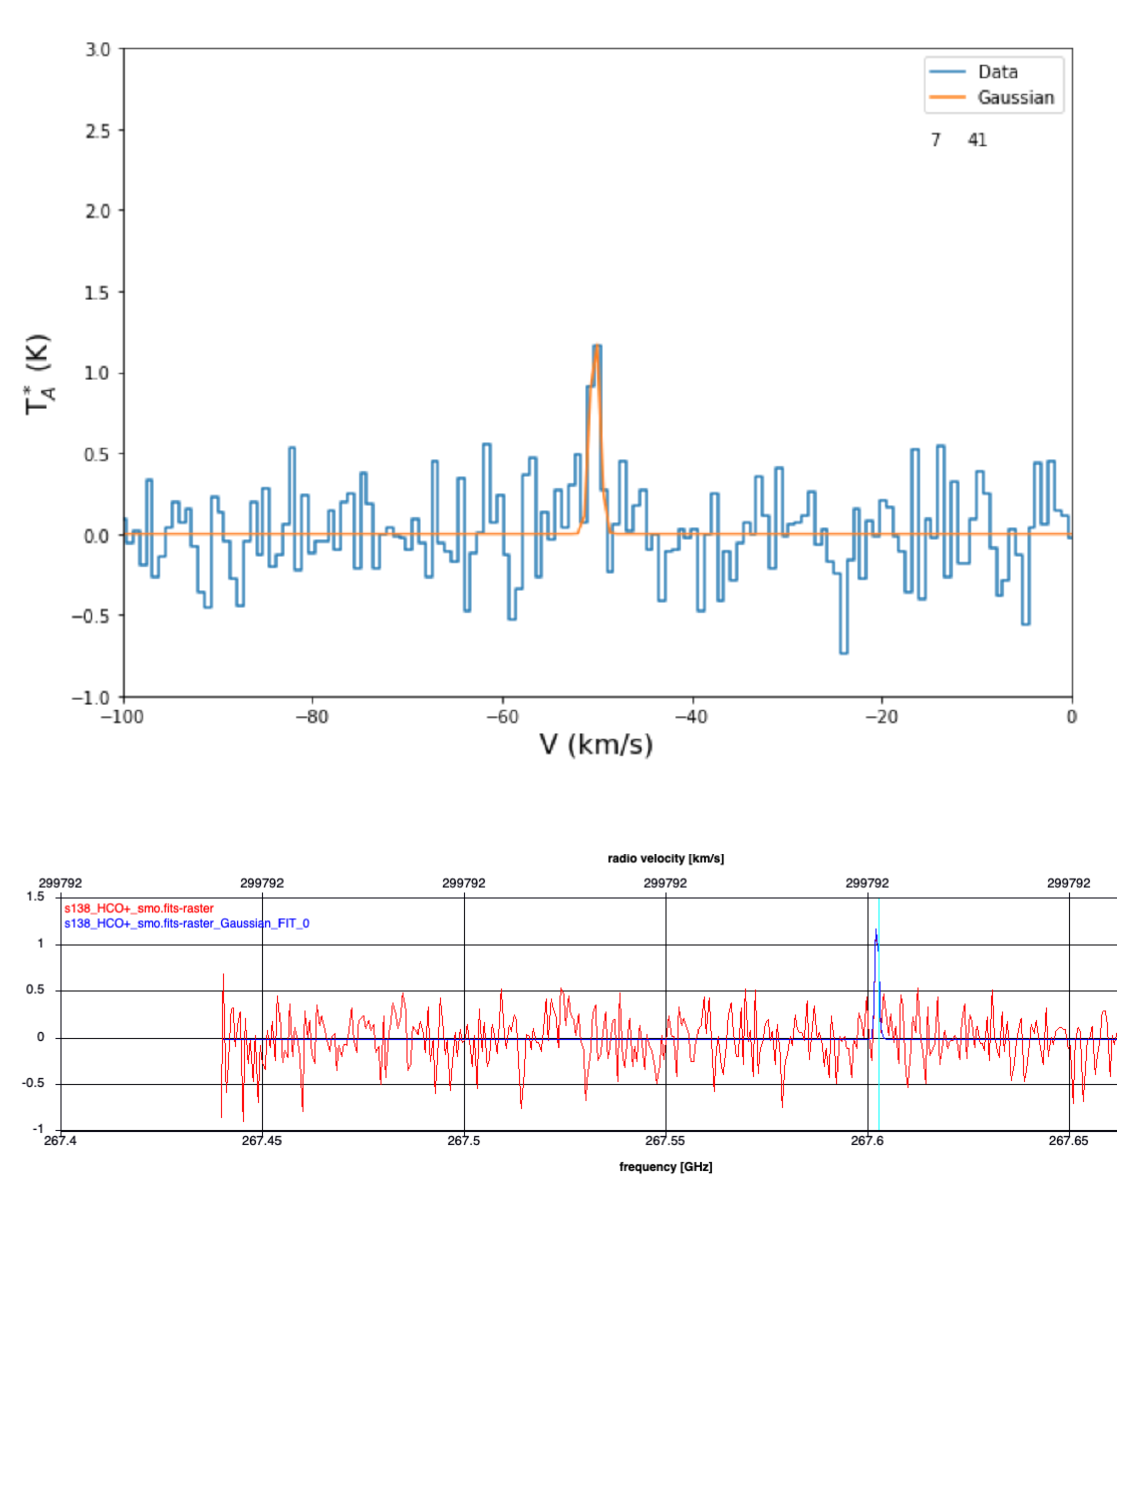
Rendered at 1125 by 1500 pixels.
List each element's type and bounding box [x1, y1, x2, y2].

picture [12, 20, 1107, 779]
picture [0, 854, 1117, 1181]
